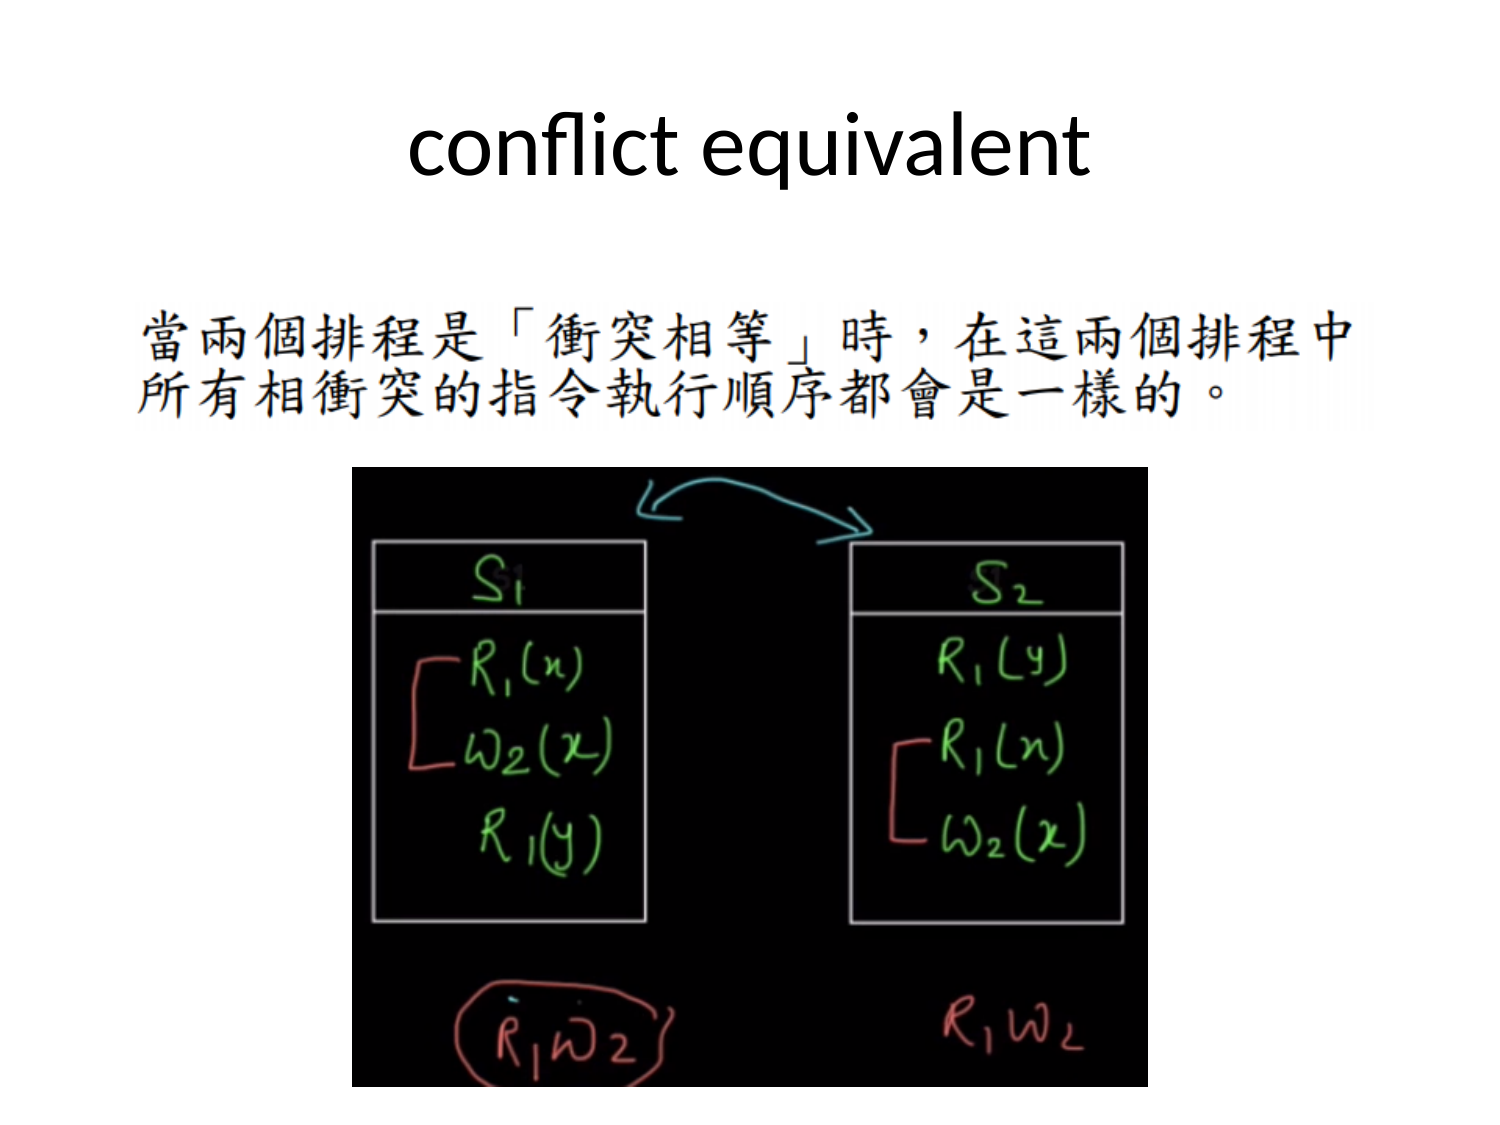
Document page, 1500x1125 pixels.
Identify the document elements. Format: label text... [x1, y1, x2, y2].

picture [352, 467, 1148, 1087]
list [135, 302, 1376, 431]
title conflict equivalent [75, 45, 1425, 233]
